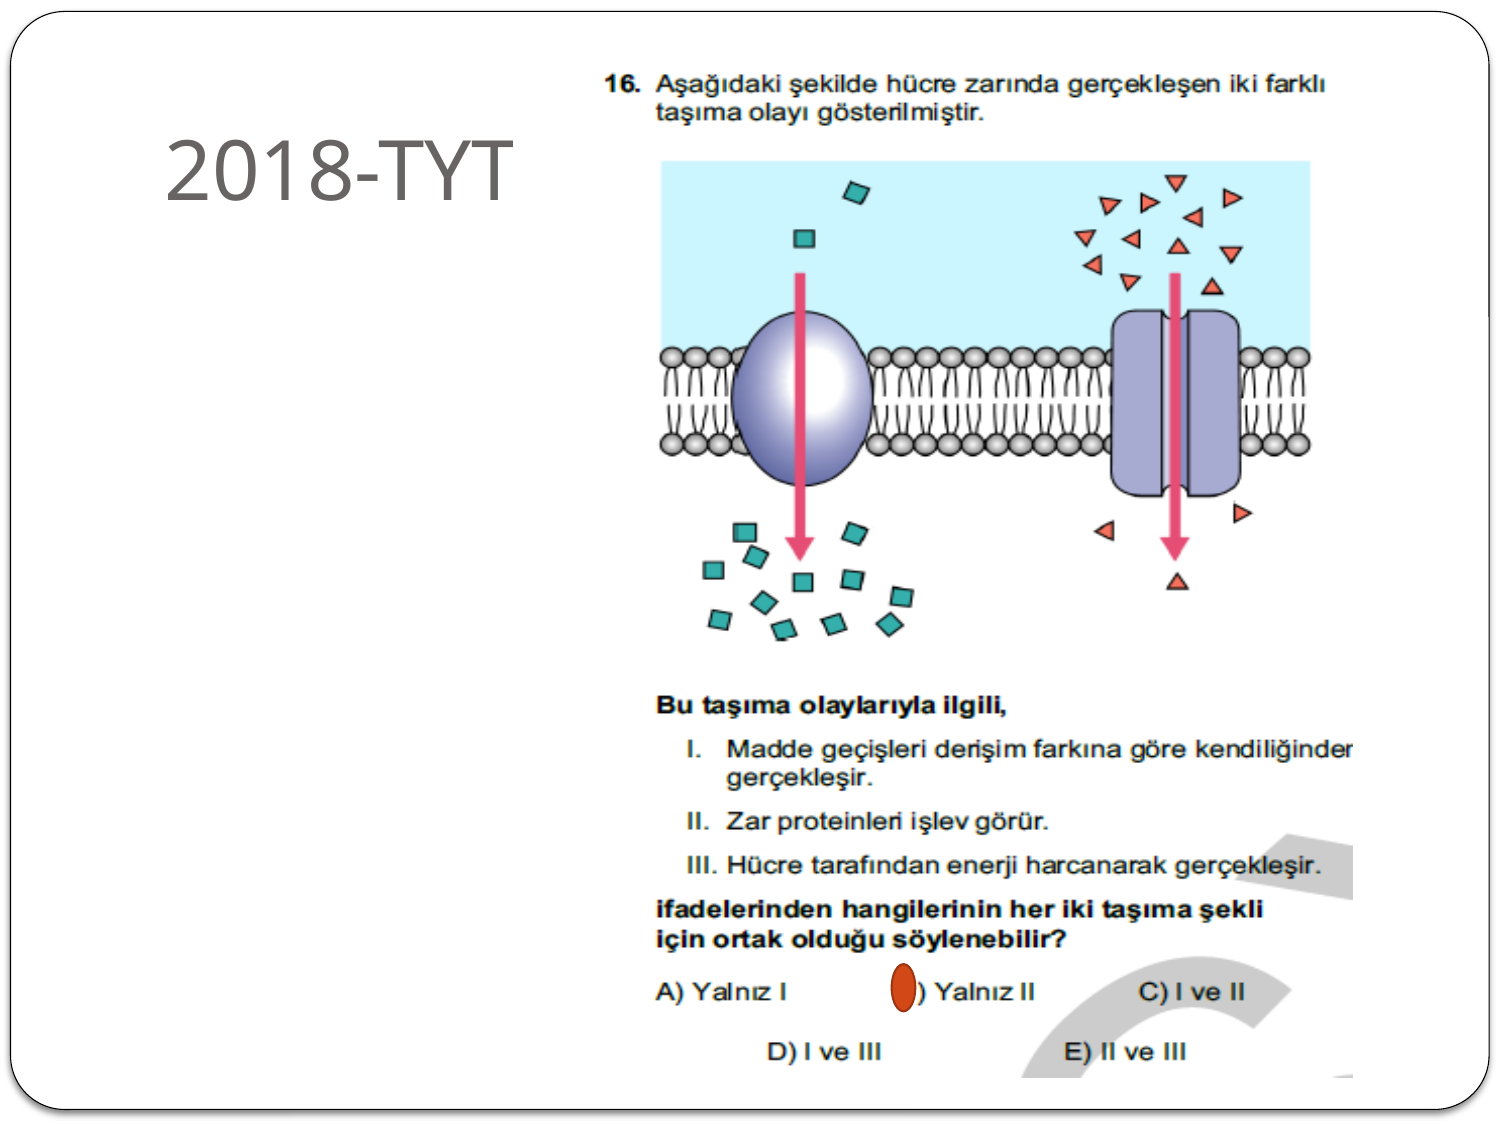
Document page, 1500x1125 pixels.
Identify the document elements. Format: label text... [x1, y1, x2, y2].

title 2018-TYT [150, 45, 1425, 233]
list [513, 52, 1353, 1078]
